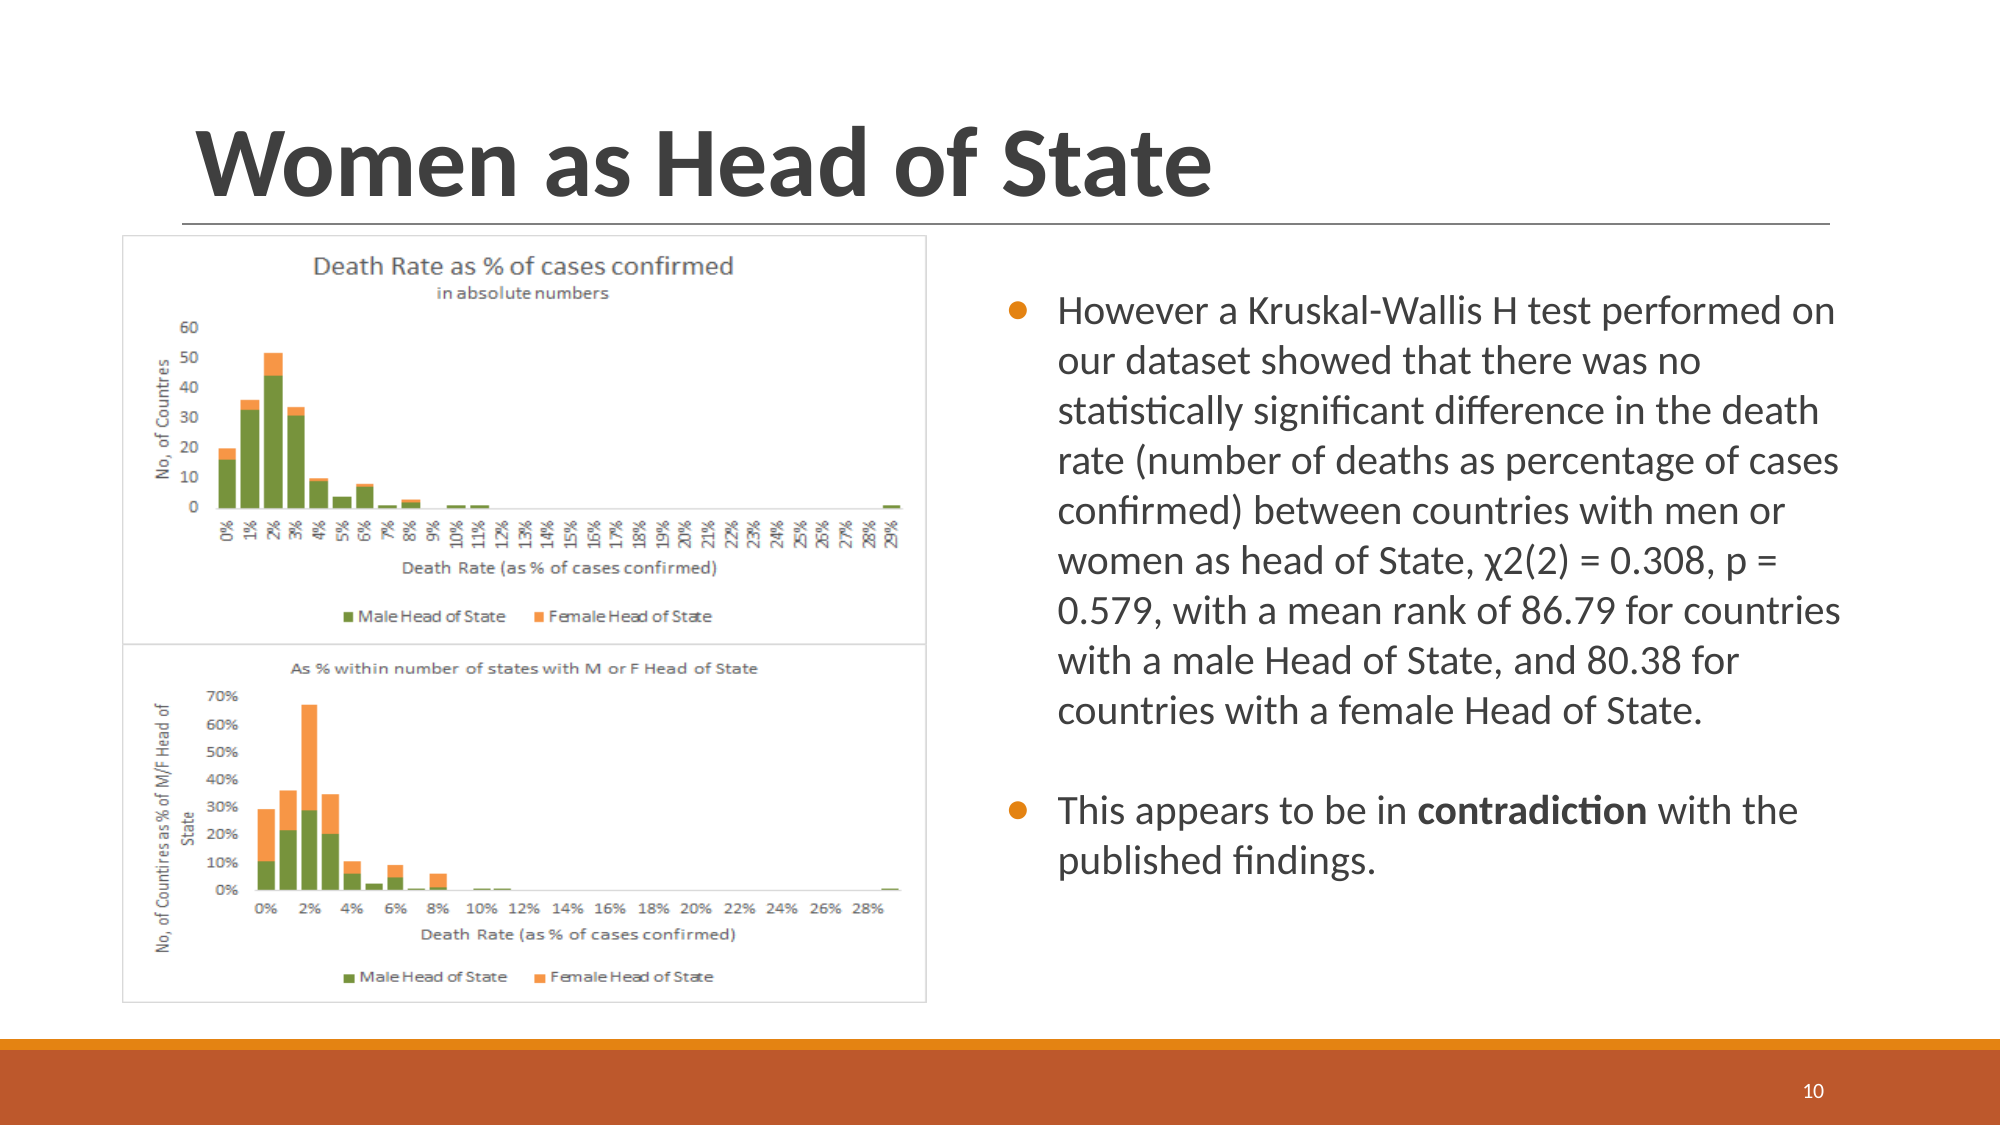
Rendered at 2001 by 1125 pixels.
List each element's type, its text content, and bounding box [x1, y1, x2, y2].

picture [121, 235, 928, 1003]
text_box However a Kruskal-Wallis H test performed on our dataset showed that there was no statistically significant difference in the death rate (number of deaths as percentage of cases confirmed) between countries with men or women as head of State, χ2(2) = 0.308, p = 0.579, with a mean rank of 86.79 for countries with a male Head of State, and 80.38 for countries with a female Head of State. This appears to be in contradiction with the published findings. [967, 267, 1860, 1018]
slide_number 10 [1624, 1059, 1840, 1120]
title Women as Head of State [180, 47, 1830, 225]
